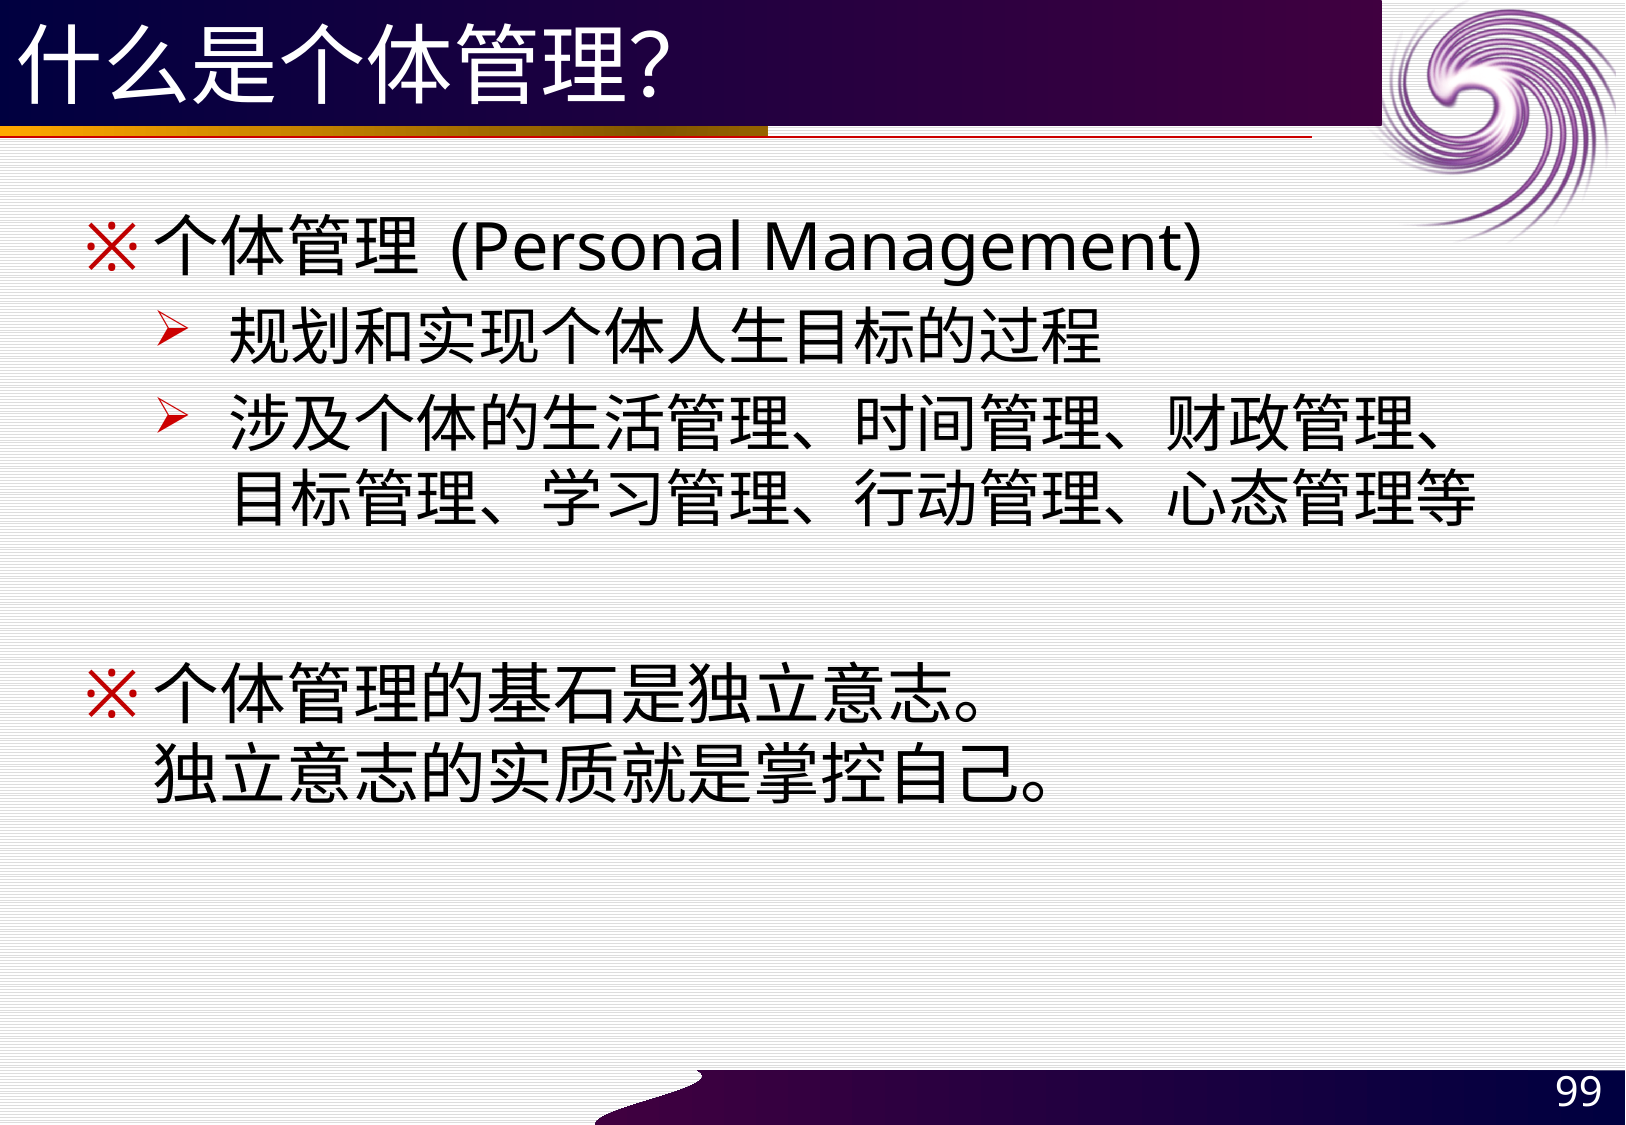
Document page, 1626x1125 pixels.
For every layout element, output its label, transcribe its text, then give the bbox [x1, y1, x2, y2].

picture [1362, 0, 1616, 244]
list 个体管理 (Personal Management) 规划和实现个体人生目标的过程 涉及个体的生活管理、时间管理、财政管理、 目标管理、学习管理、行动管理、心态管理等 个体管理的基石是独立意志。 独立意志的实质就是掌控自己。 [56, 196, 1569, 1048]
title 什么是个体管理？ [0, 0, 1382, 126]
slide_number 99 [1474, 1069, 1619, 1125]
